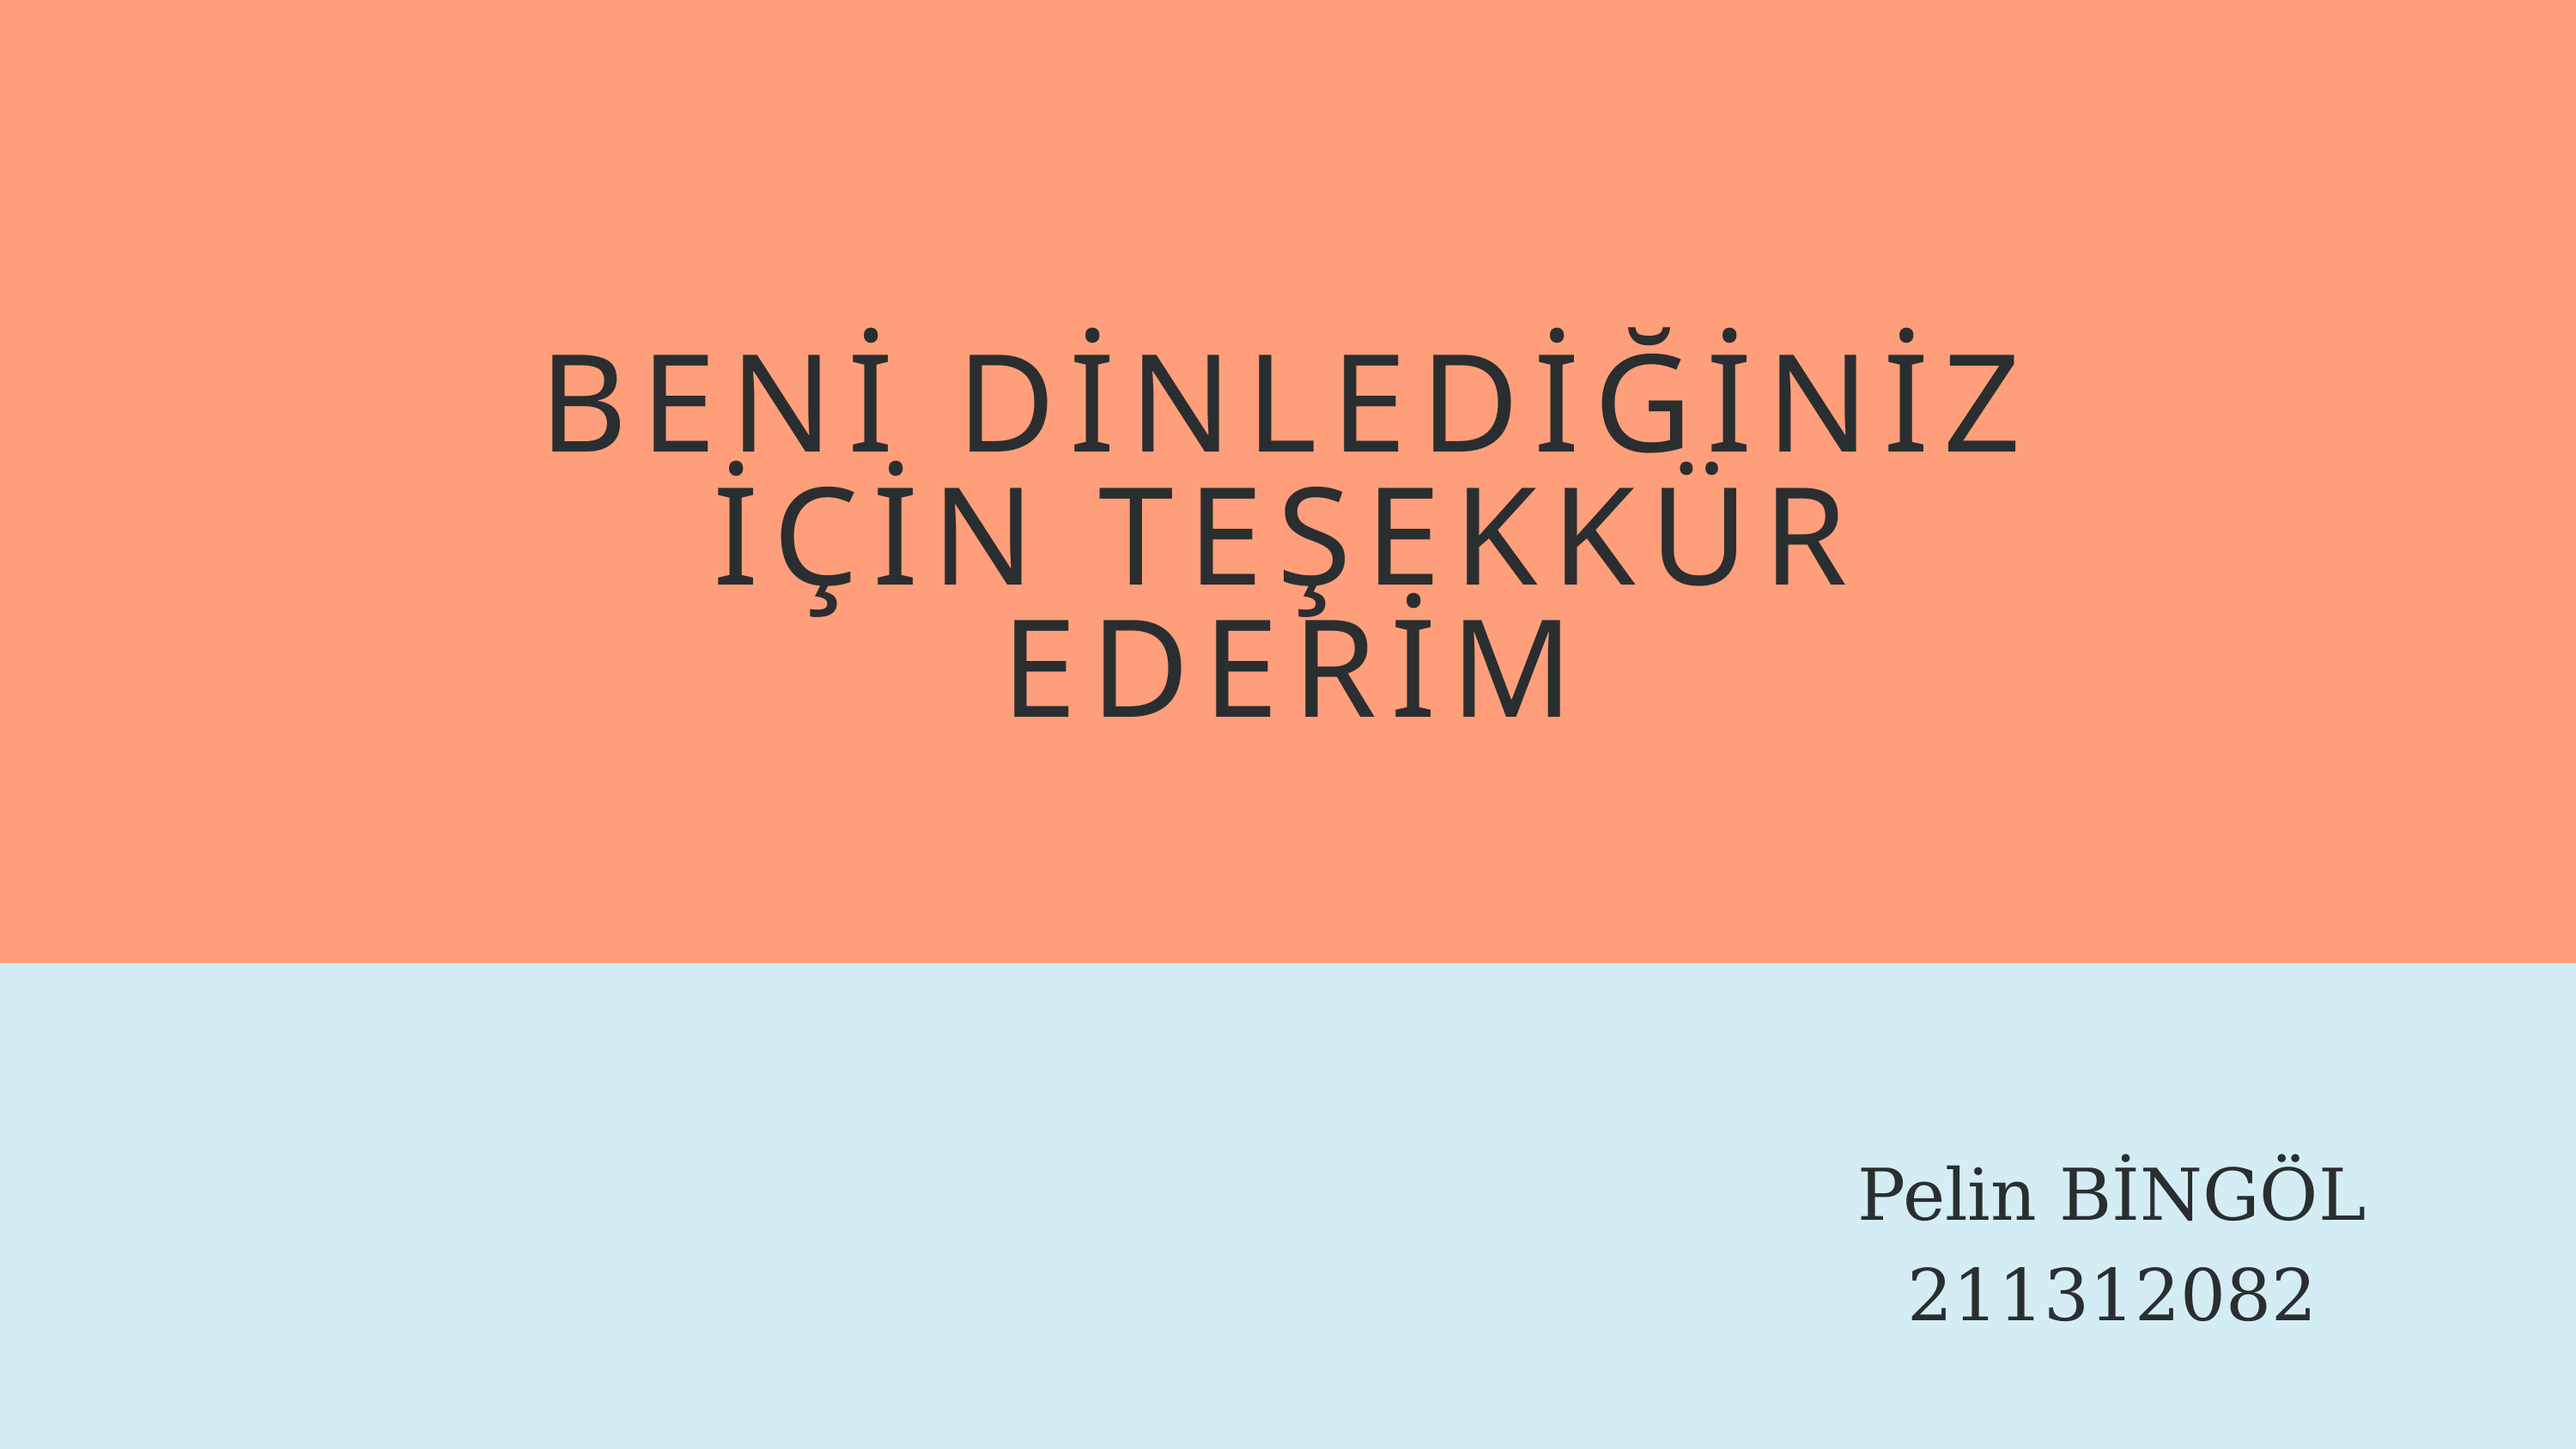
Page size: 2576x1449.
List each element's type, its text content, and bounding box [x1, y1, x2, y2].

text_box Pelin BİNGÖL 211312082 [1748, 1134, 2476, 1336]
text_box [0, 0, 2576, 964]
